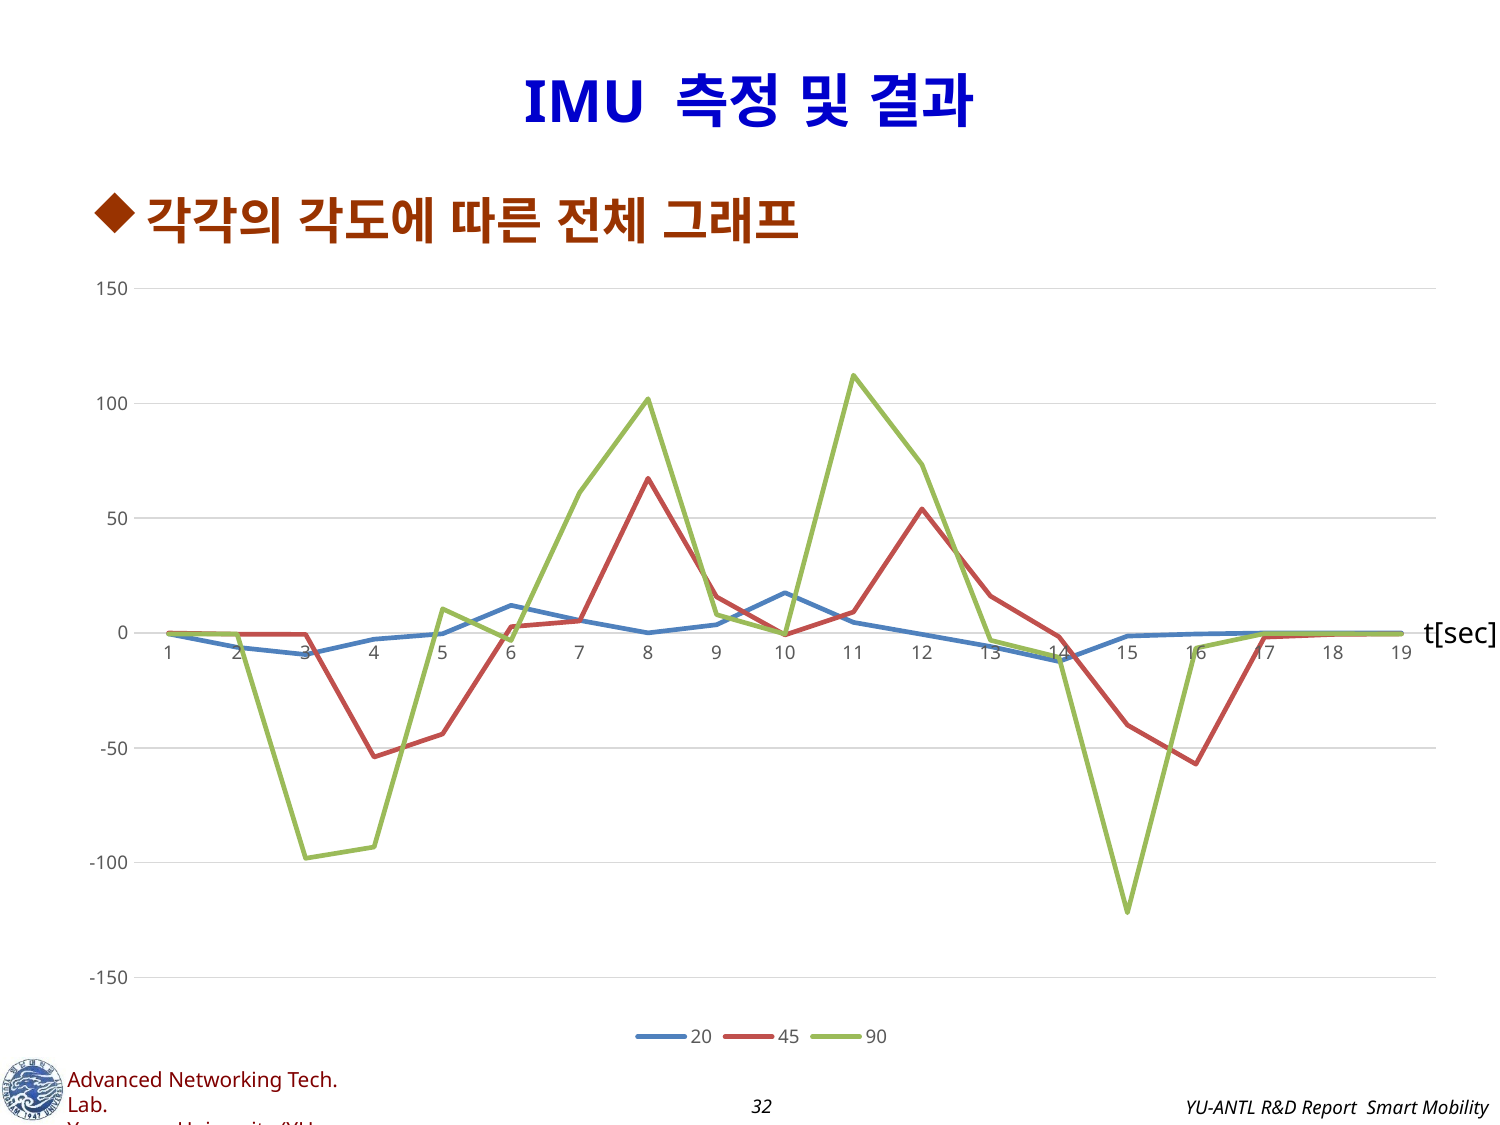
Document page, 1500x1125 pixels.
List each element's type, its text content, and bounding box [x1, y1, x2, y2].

title IMU 측정 및 결과 [74, 44, 1426, 154]
text_box t[sec] [1470, 607, 1500, 657]
list 각각의 각도에 따른 전체 그래프 [74, 181, 1426, 257]
picture [0, 1057, 66, 1124]
chart [61, 258, 1464, 1057]
